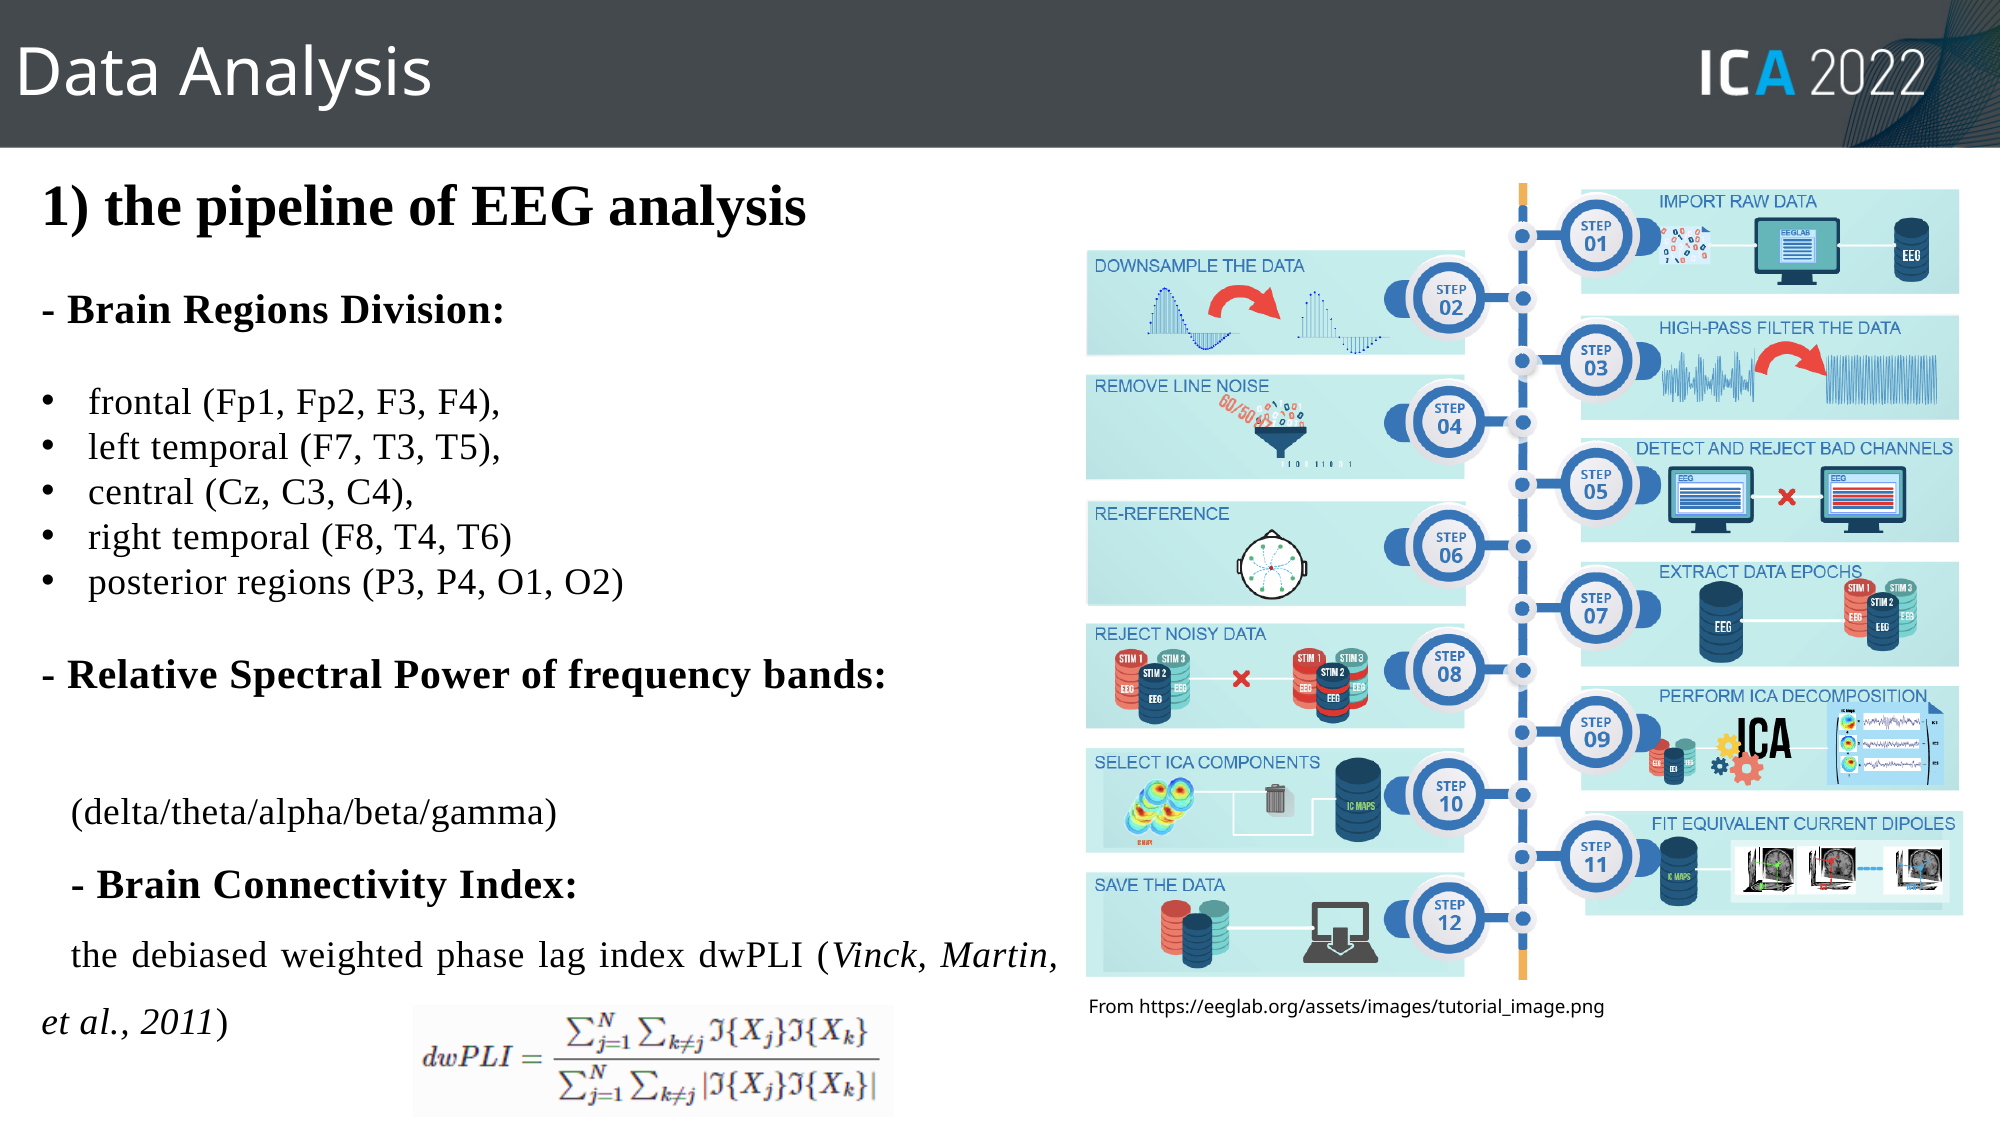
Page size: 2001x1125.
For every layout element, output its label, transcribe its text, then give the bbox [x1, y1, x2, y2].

text_box From https://eeglab.org/assets/images/tutorial_image.png [1073, 986, 1955, 1025]
picture [0, 0, 2000, 1125]
text_box Data Analysis [0, 21, 828, 117]
